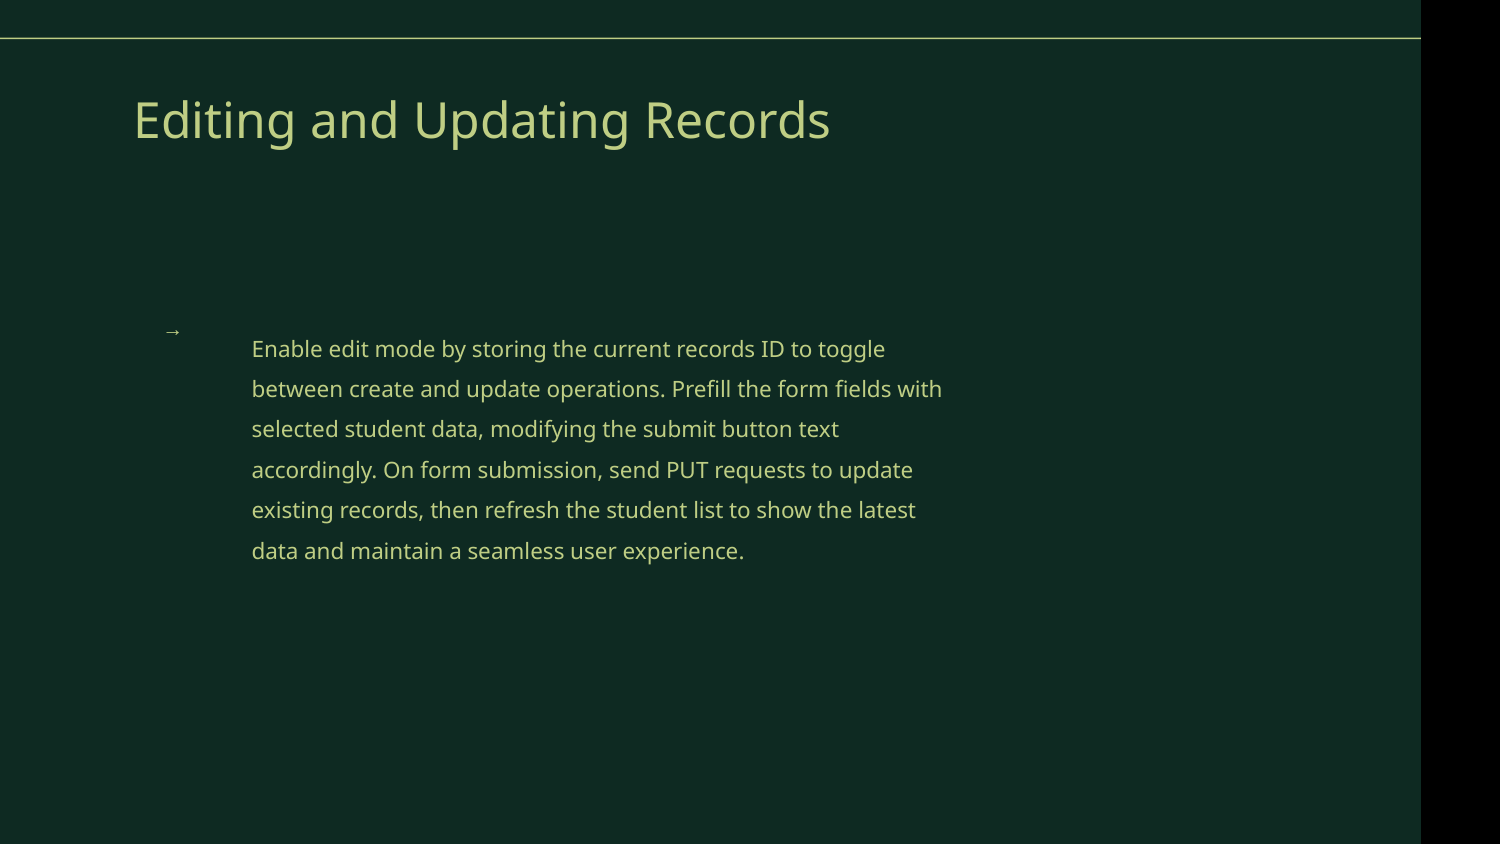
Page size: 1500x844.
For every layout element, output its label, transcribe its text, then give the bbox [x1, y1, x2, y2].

text_box → [118, 315, 227, 341]
title Editing and Updating Records [118, 73, 900, 214]
subtitle Enable edit mode by storing the current records ID to toggle between create and update operations. Prefill the form fields with selected student data, modifying the submit button text accordingly. On form submission, send PUT requests to update existing records, then refresh the student list to show the latest data and maintain a seamless user experience. [251, 306, 957, 583]
